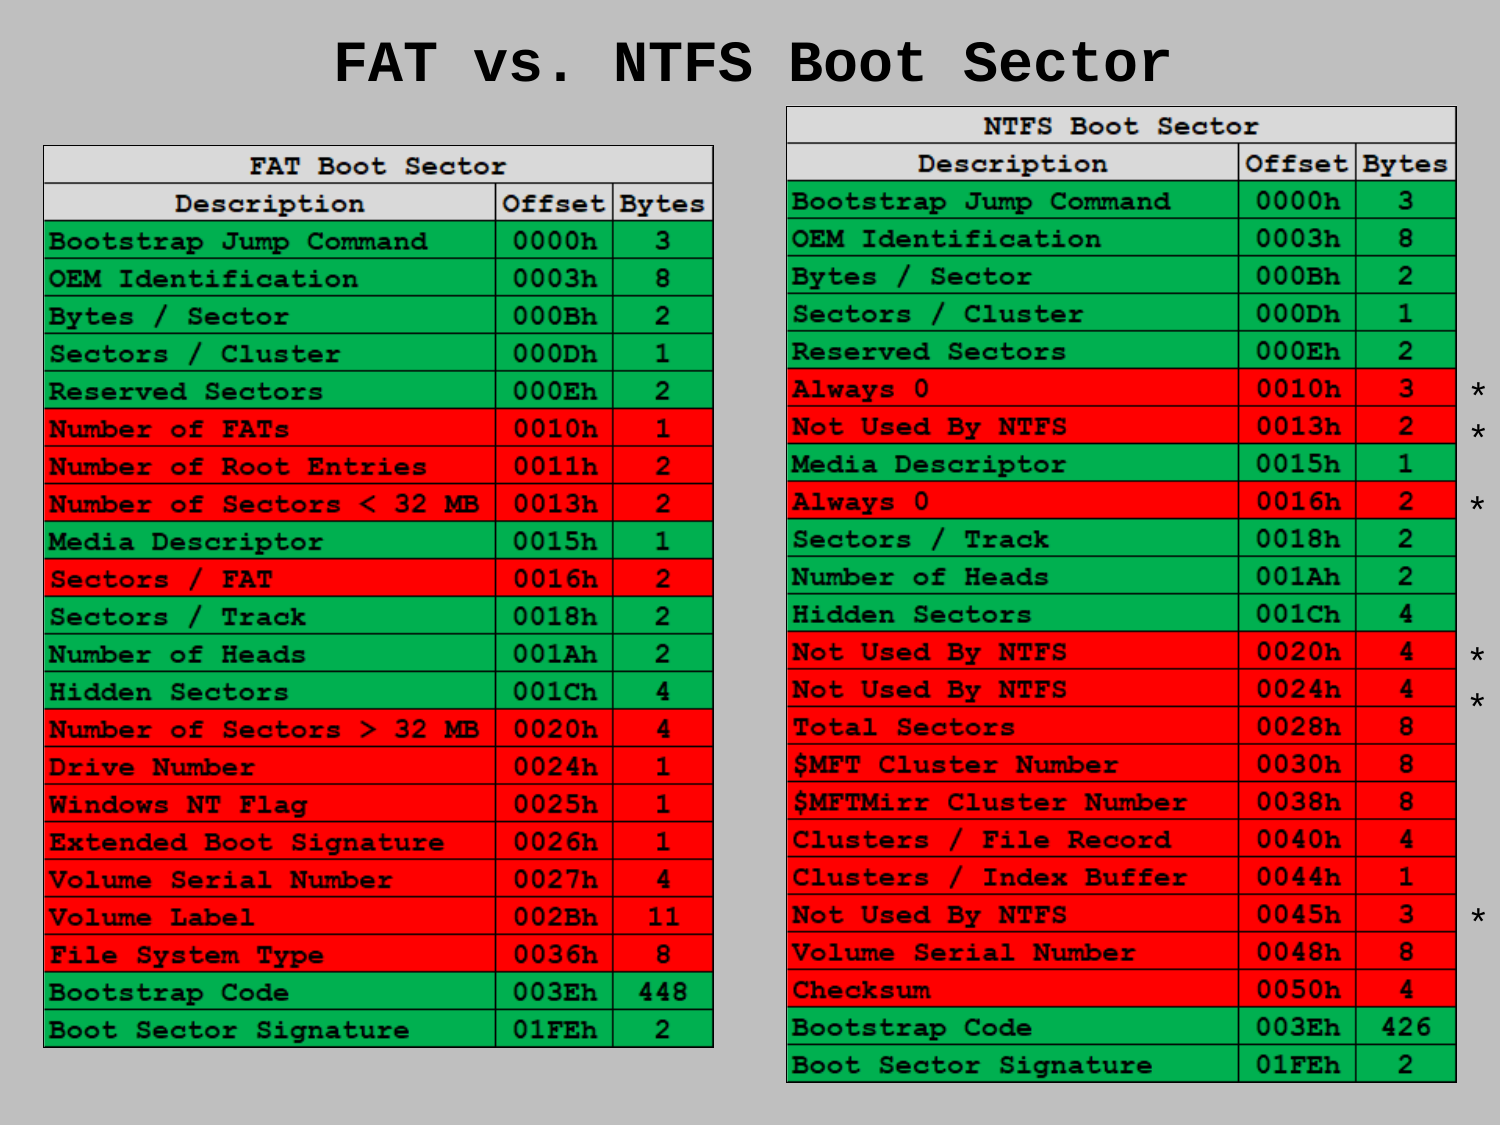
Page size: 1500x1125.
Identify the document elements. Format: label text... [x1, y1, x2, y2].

picture [43, 145, 715, 1048]
text_box * [1460, 674, 1500, 734]
picture [785, 105, 1457, 1083]
text_box * [1460, 889, 1500, 950]
text_box * [1460, 477, 1500, 538]
text_box FAT vs. NTFS Boot Sector [85, 9, 1421, 106]
text_box * [1460, 628, 1500, 674]
text_box * [1460, 405, 1500, 466]
text_box * [1460, 363, 1500, 405]
